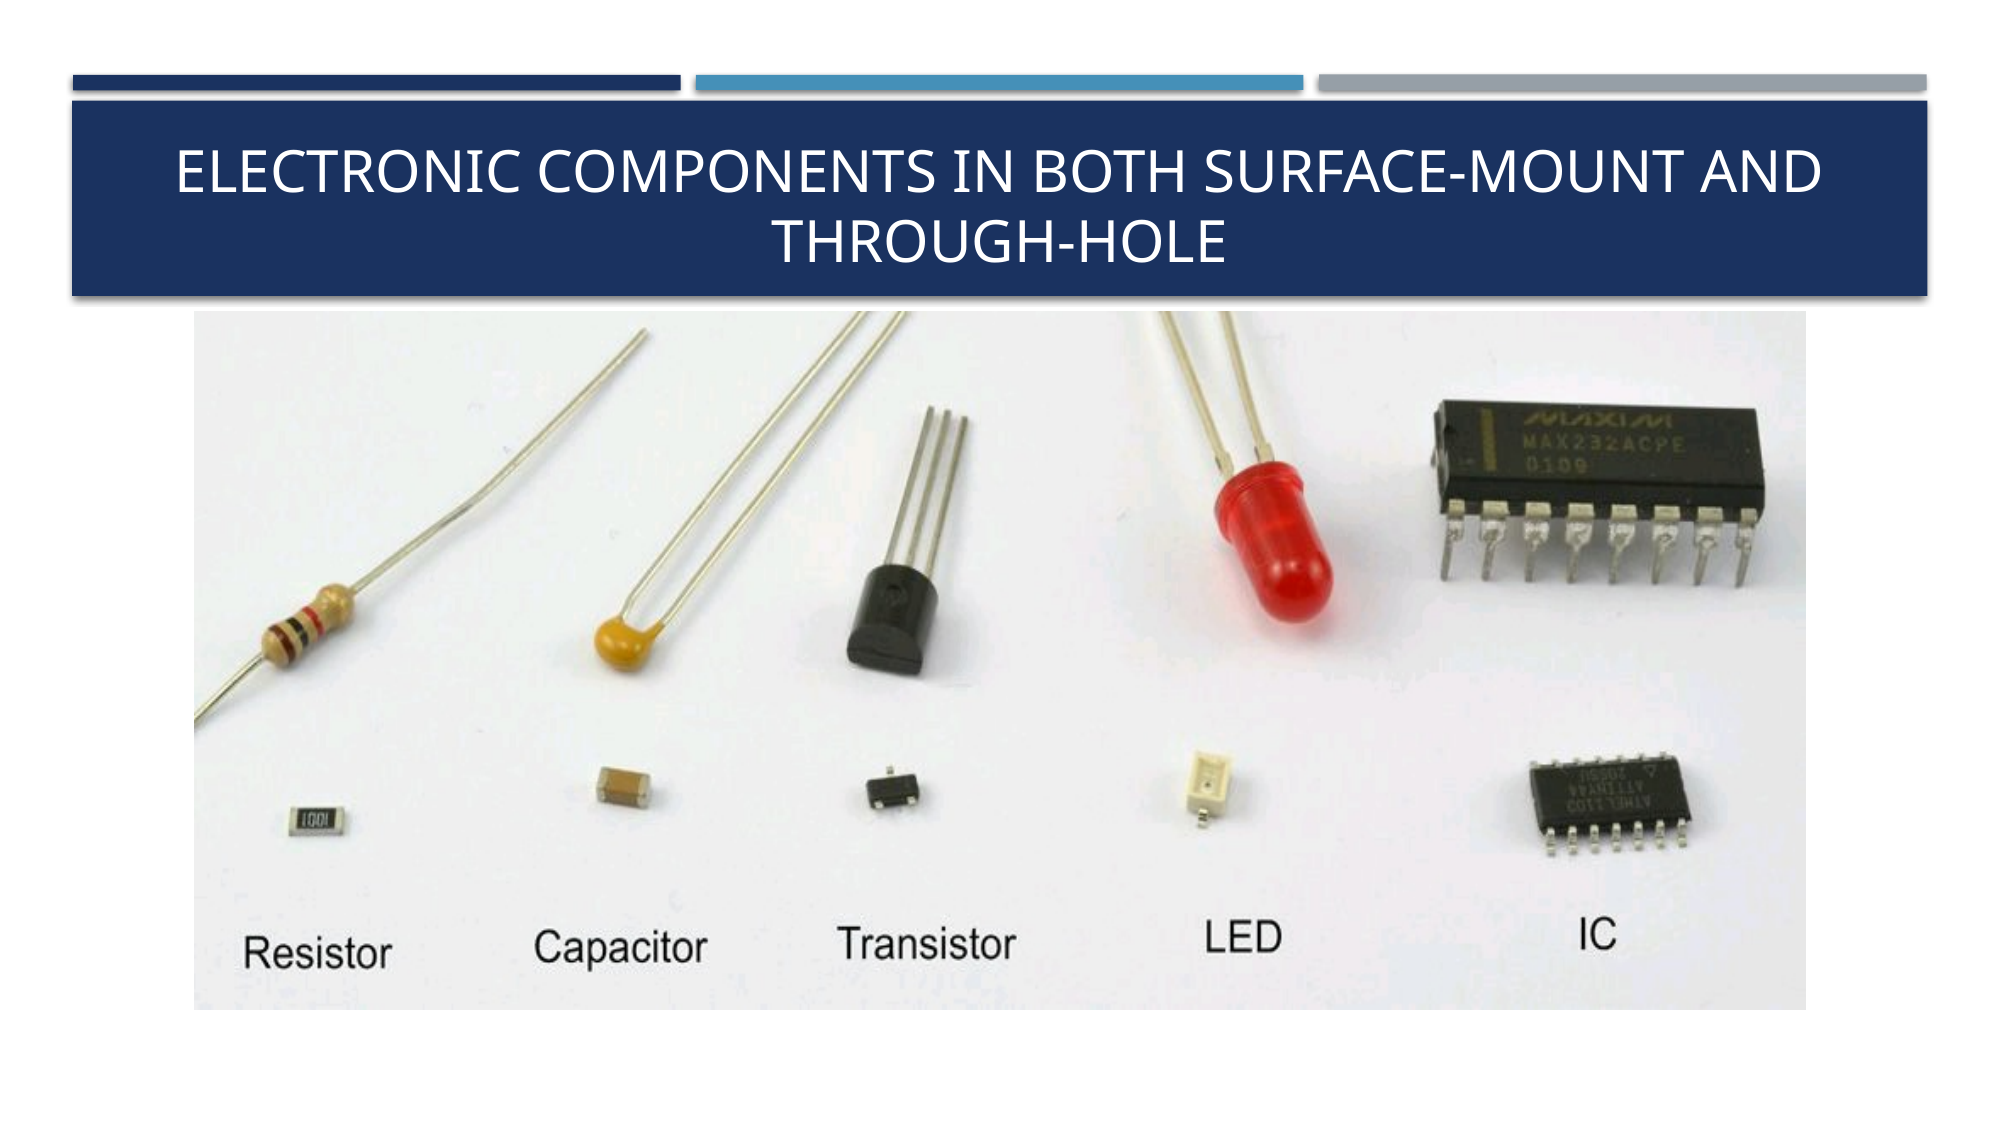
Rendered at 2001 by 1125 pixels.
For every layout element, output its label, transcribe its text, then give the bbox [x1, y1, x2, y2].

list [193, 311, 1806, 1011]
title electronic components in both surface-mount and through-hole [95, 115, 1905, 282]
